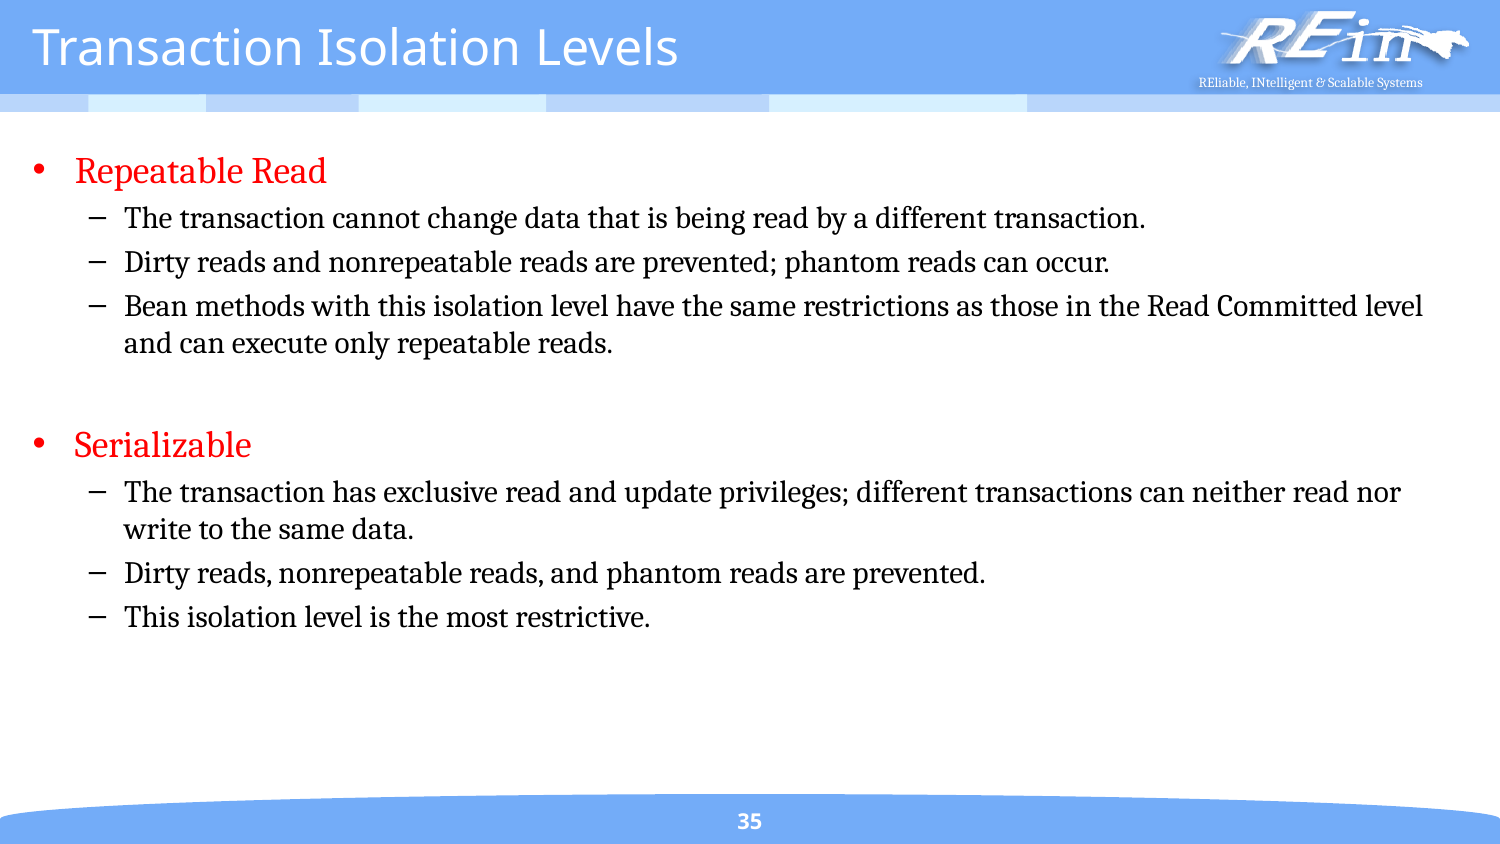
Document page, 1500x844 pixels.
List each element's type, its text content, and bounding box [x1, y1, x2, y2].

slide_number 35 [667, 802, 833, 842]
list Repeatable Read The transaction cannot change data that is being read by a different transaction. Dirty reads and nonrepeatable reads are prevented; phantom reads can occur. Bean methods with this isolation level have the same restrictions as those in the Read Committed level and can execute only repeatable reads. Serializable The transaction has exclusive read and update privileges; different transactions can neither read nor write to the same data. Dirty reads, nonrepeatable reads, and phantom reads are prevented. This isolation level is the most restrictive. [17, 138, 1459, 786]
title Transaction Isolation Levels [17, 17, 1136, 86]
